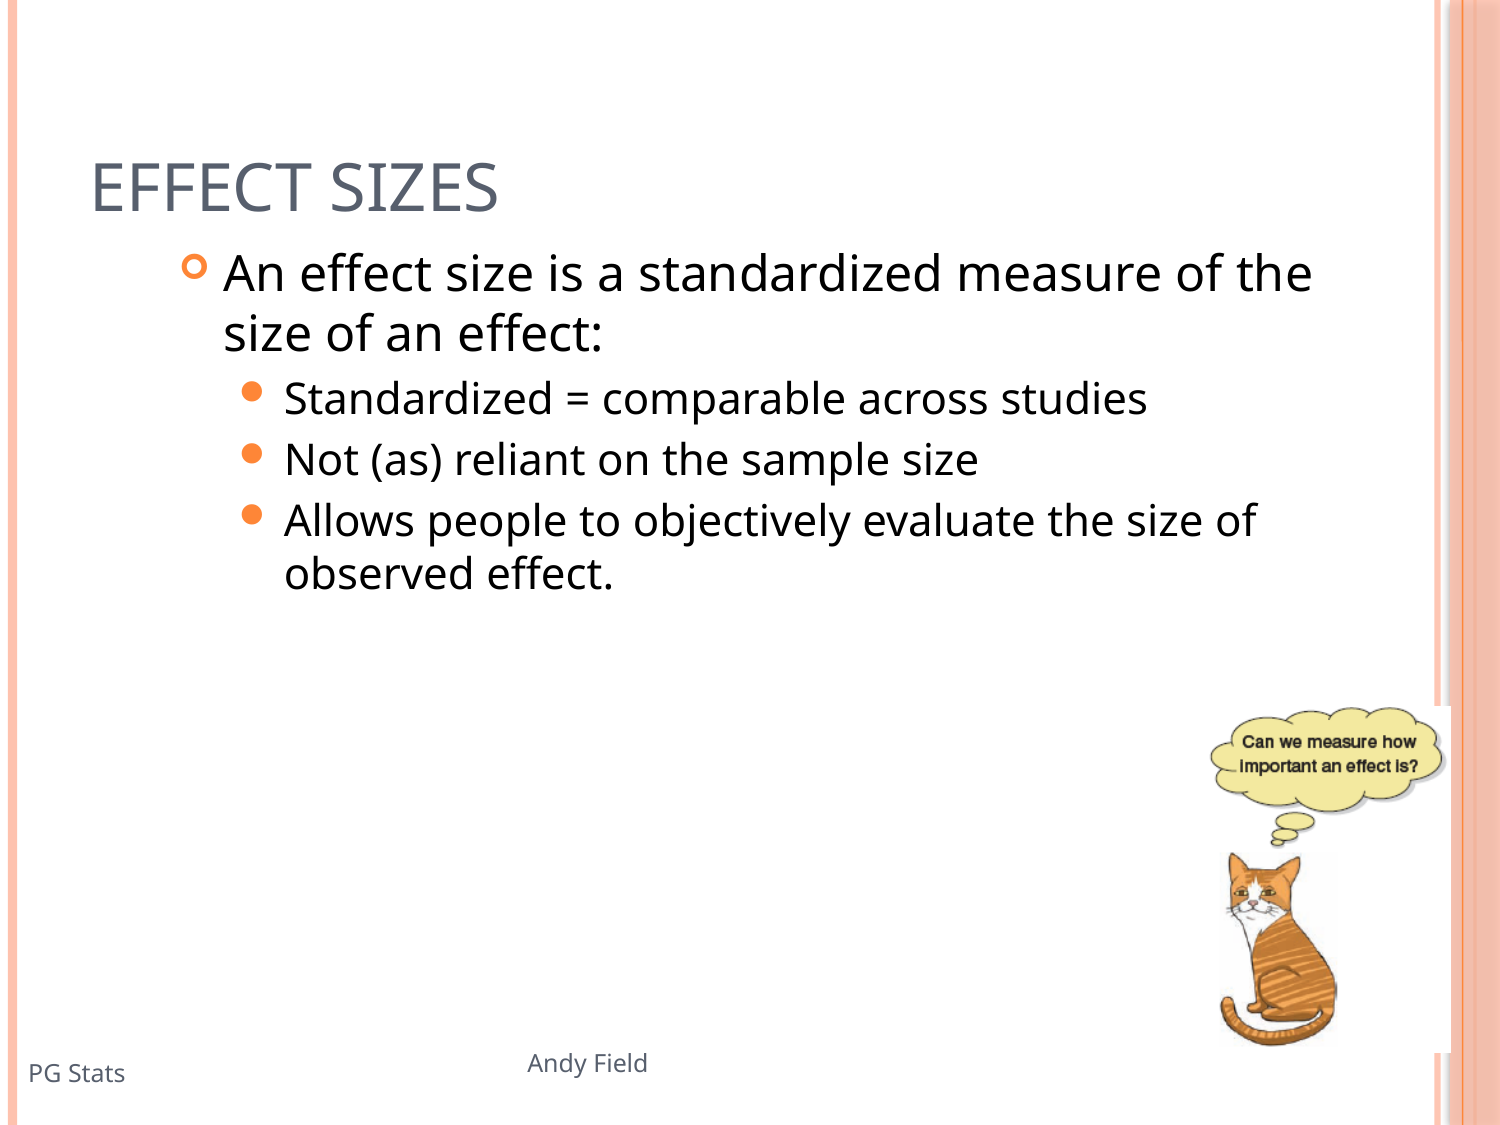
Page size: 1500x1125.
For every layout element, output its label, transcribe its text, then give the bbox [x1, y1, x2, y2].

footer Andy Field [512, 1025, 988, 1100]
list An effect size is a standardized measure of the size of an effect: Standardized = comparable across studies Not (as) reliant on the sample size Allows people to objectively evaluate the size of observed effect. [164, 234, 1336, 985]
title Effect Sizes [75, 45, 1300, 233]
slide_number PG Stats [0, 1042, 141, 1103]
picture [1196, 706, 1451, 1053]
